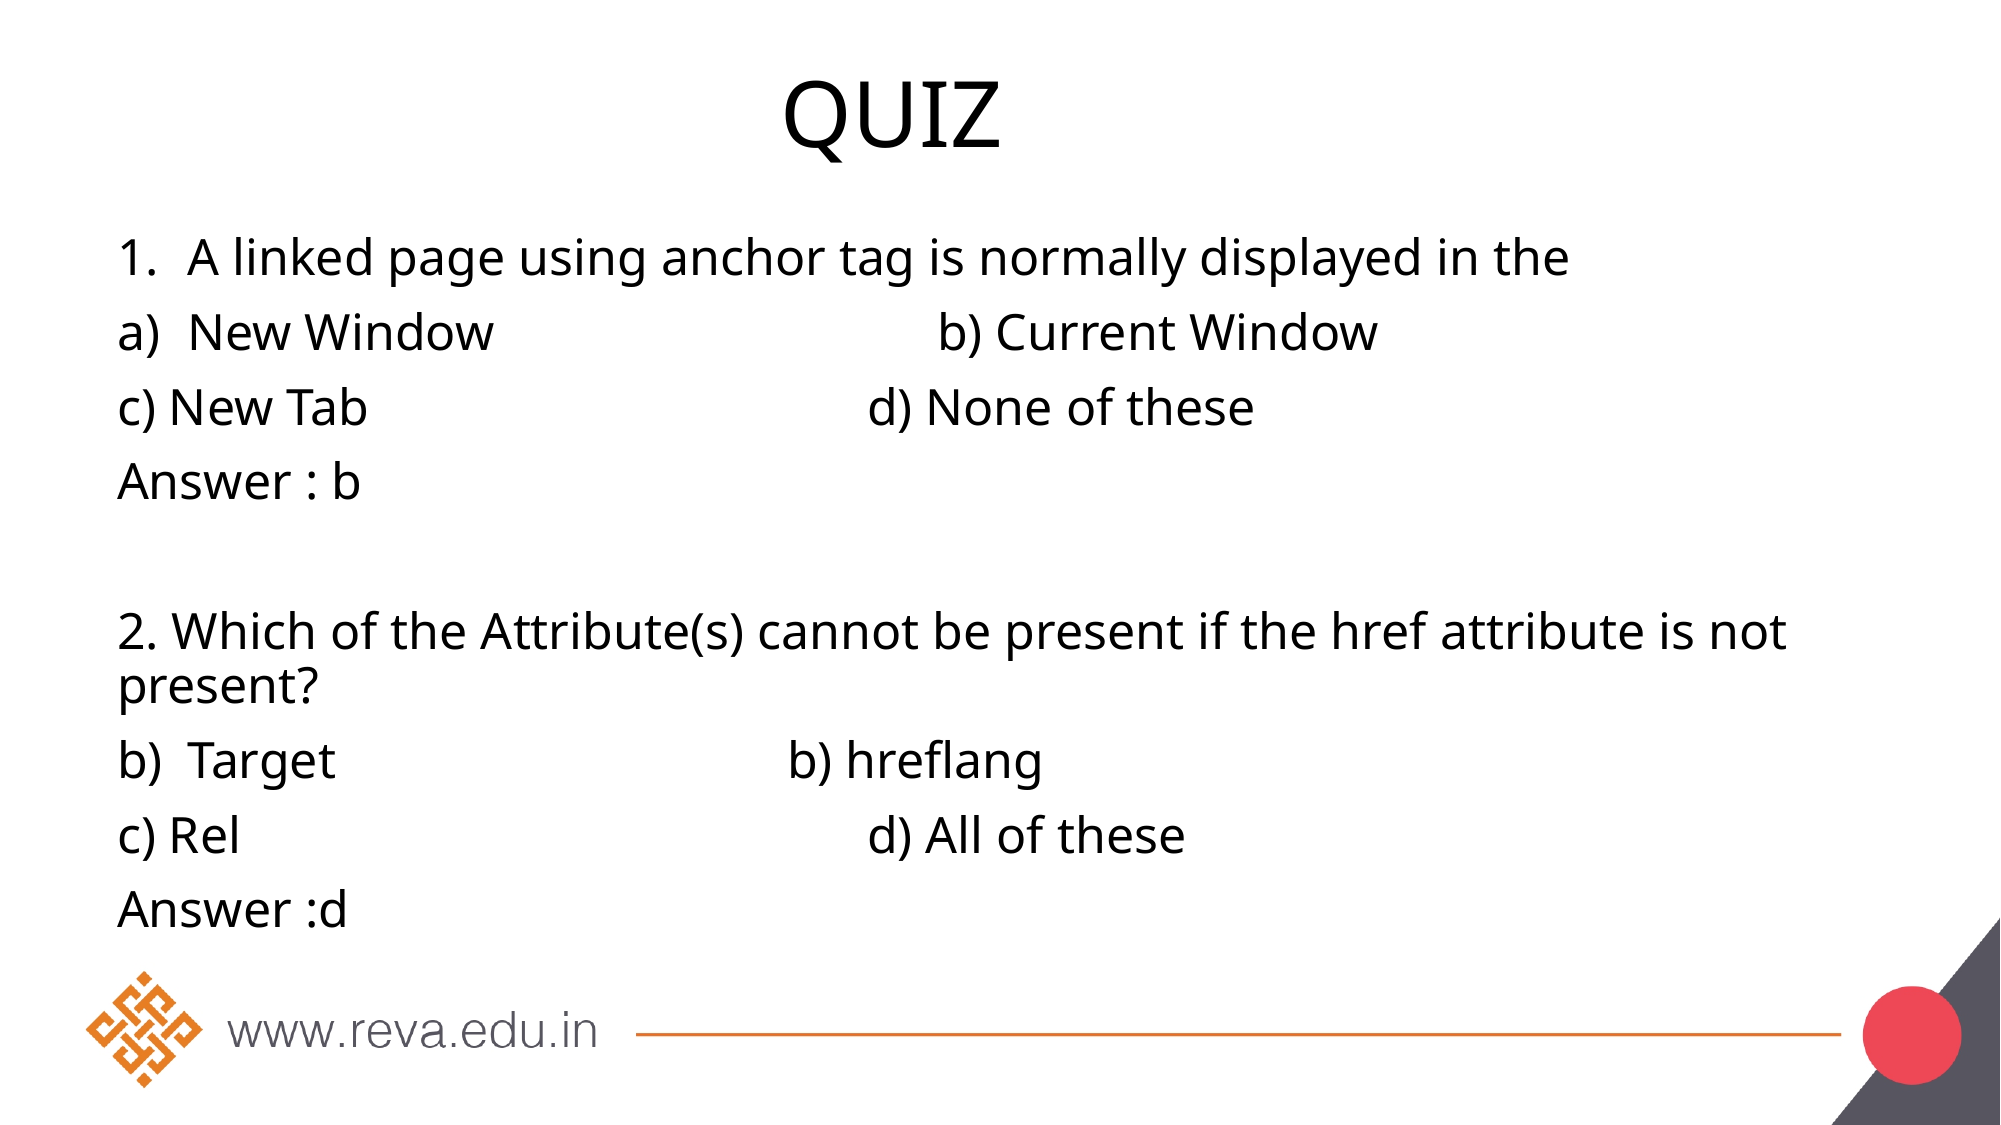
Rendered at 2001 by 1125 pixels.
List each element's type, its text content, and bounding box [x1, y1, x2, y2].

picture [0, 0, 2000, 1125]
list A linked page using anchor tag is normally displayed in the New Window b) Current Window c) New Tab d) None of these Answer : b 2. Which of the Attribute(s) cannot be present if the href attribute is not present? Target b) hreflang c) Rel d) All of these Answer :d [102, 224, 1975, 1000]
title Quiz [97, 61, 1713, 134]
